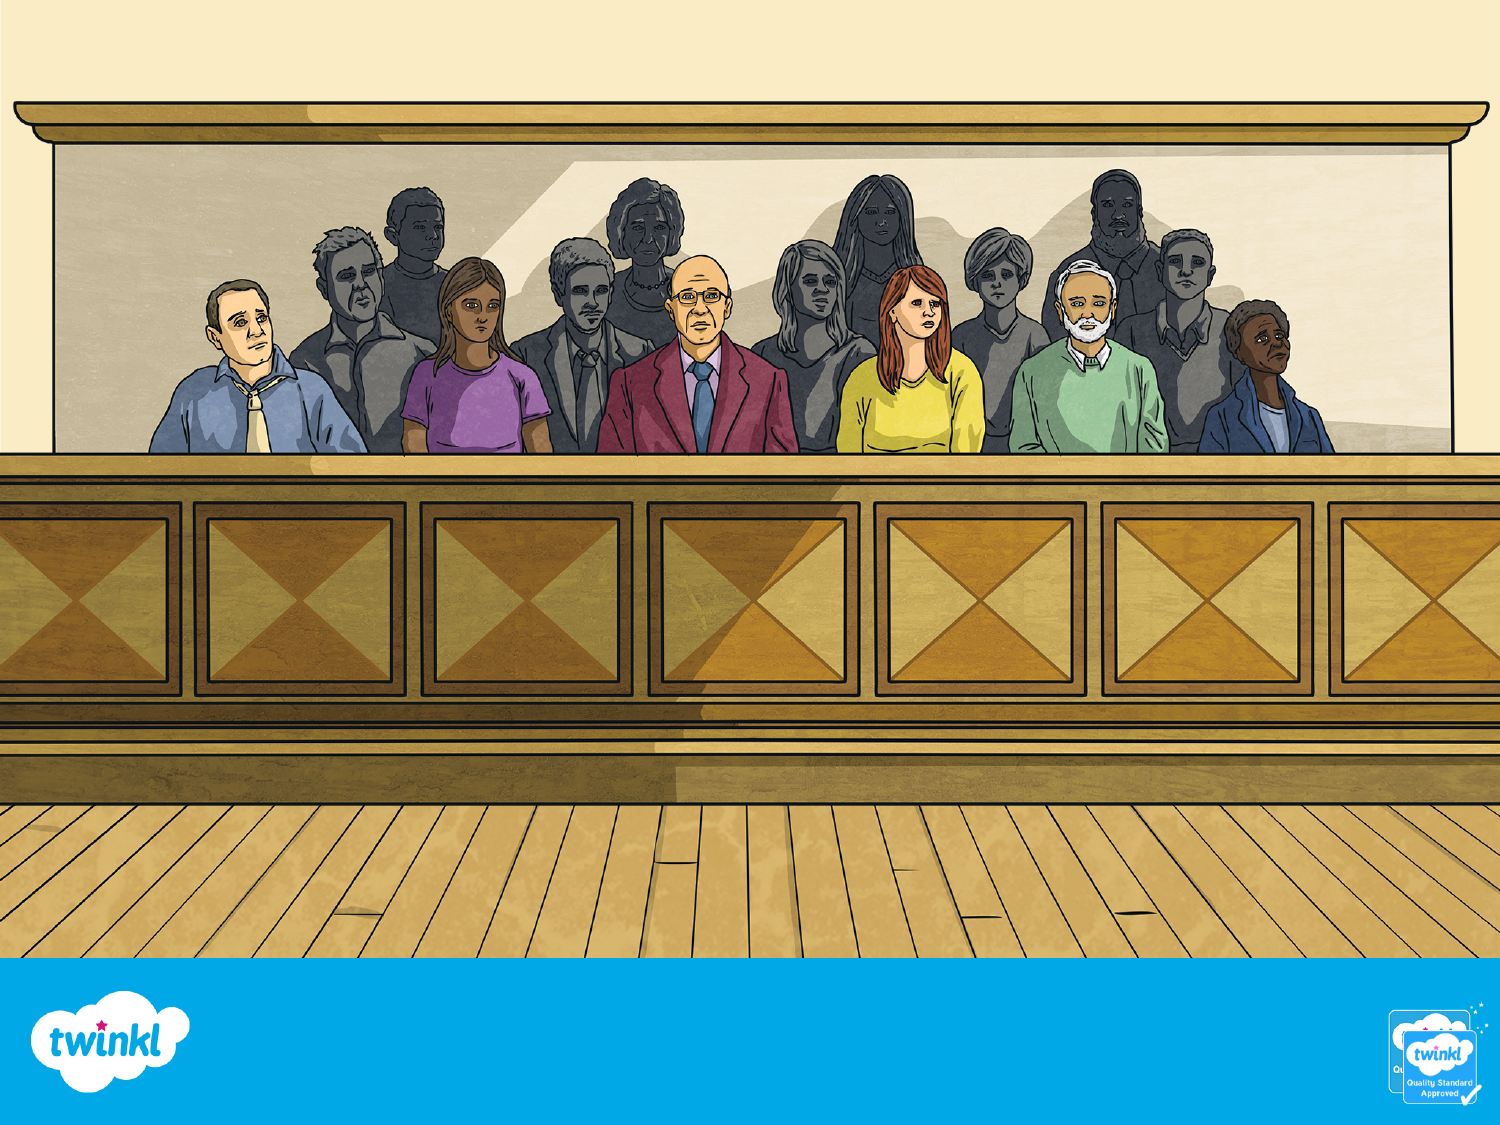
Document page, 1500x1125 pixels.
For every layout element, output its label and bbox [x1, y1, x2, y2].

picture [0, 0, 1500, 957]
picture [32, 992, 189, 1092]
picture [1390, 1010, 1481, 1105]
